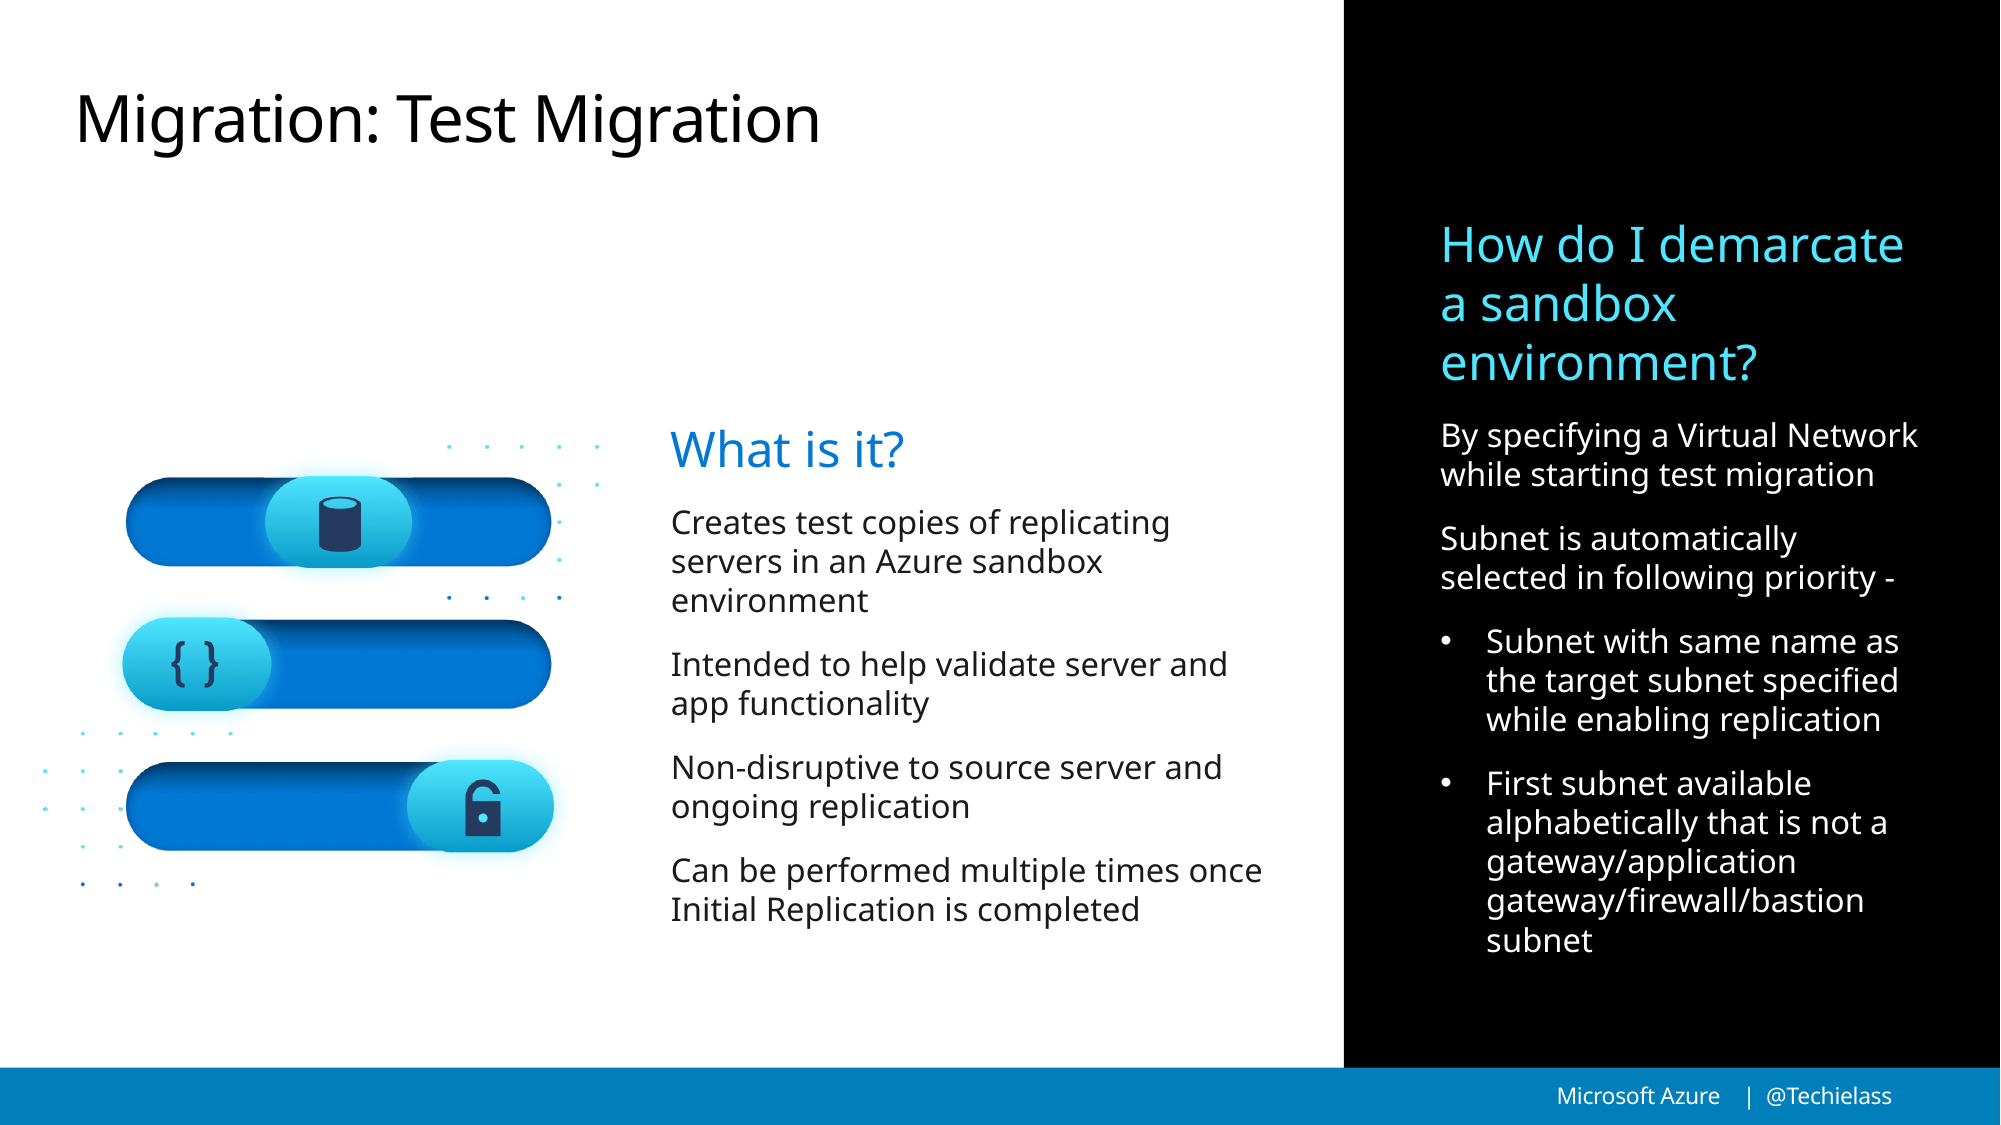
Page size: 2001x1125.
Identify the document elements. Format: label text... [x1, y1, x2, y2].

title Migration: Test Migration [74, 71, 1930, 205]
text_box [1343, 0, 2000, 1067]
picture [0, 382, 642, 947]
text_box What is it? Creates test copies of replicating servers in an Azure sandbox environment Intended to help validate server and app functionality Non-disruptive to source server and ongoing replication Can be performed multiple times once Initial Replication is completed [656, 410, 1298, 936]
text_box Microsoft Azure | @Techielass [1193, 1081, 1893, 1109]
text_box How do I demarcate a sandbox environment? By specifying a Virtual Network while starting test migration Subnet is automatically selected in following priority - Subnet with same name as the target subnet specified while enabling replication First subnet available alphabetically that is not a gateway/application gateway/firewall/bastion subnet [1425, 206, 1948, 967]
text_box [0, 1067, 2000, 1125]
